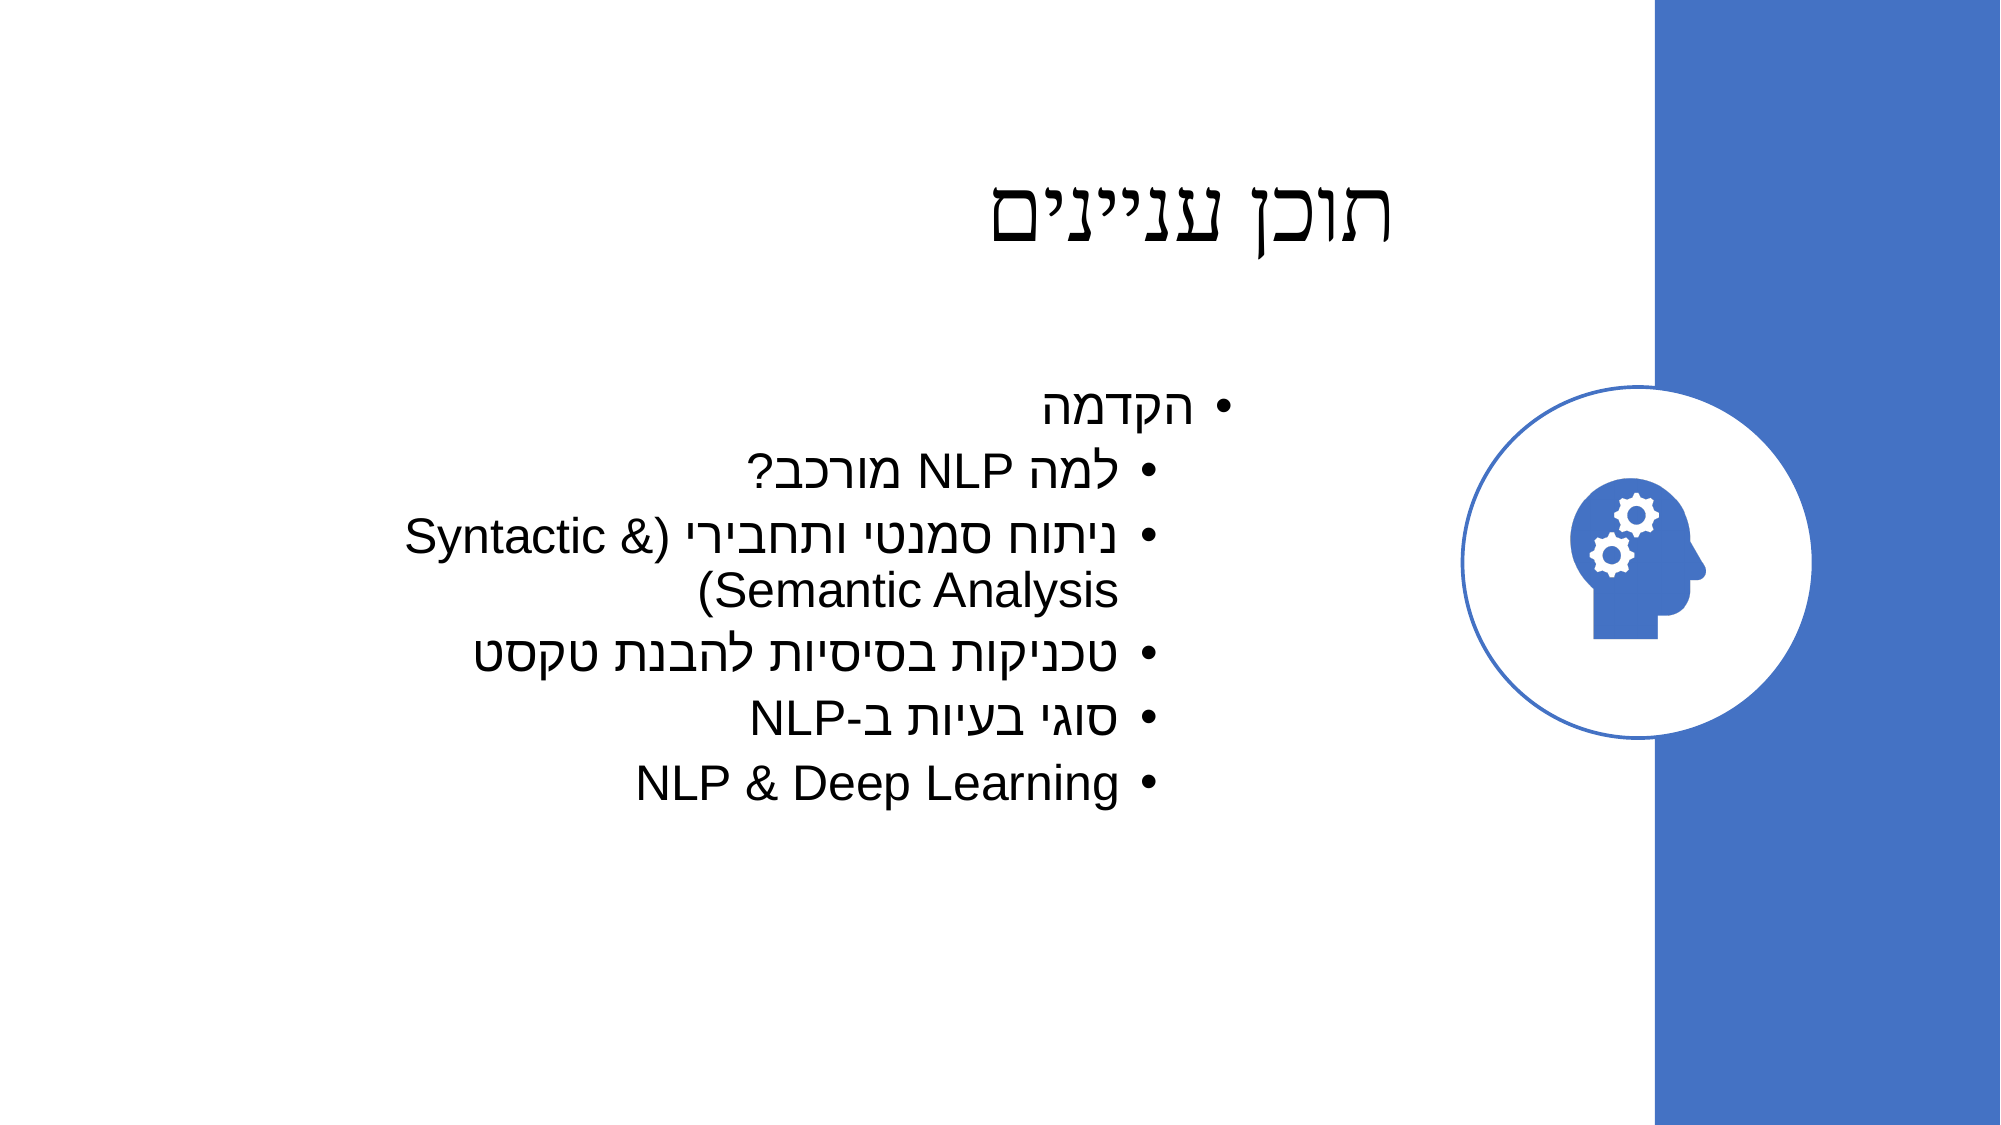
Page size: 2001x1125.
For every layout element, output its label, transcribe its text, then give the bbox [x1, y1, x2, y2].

text_box [1654, 0, 2000, 1125]
picture [1544, 468, 1732, 657]
list הקדמה למה NLP מורכב? ניתוח סמנטי ותחבירי (Syntactic & Semantic Analysis) טכניקות בסיסיות להבנת טקסט סוגי בעיות ב-NLP NLP & Deep Learning [186, 373, 1248, 940]
title תוכן עניינים [186, 102, 1413, 321]
text_box [1461, 385, 1815, 740]
